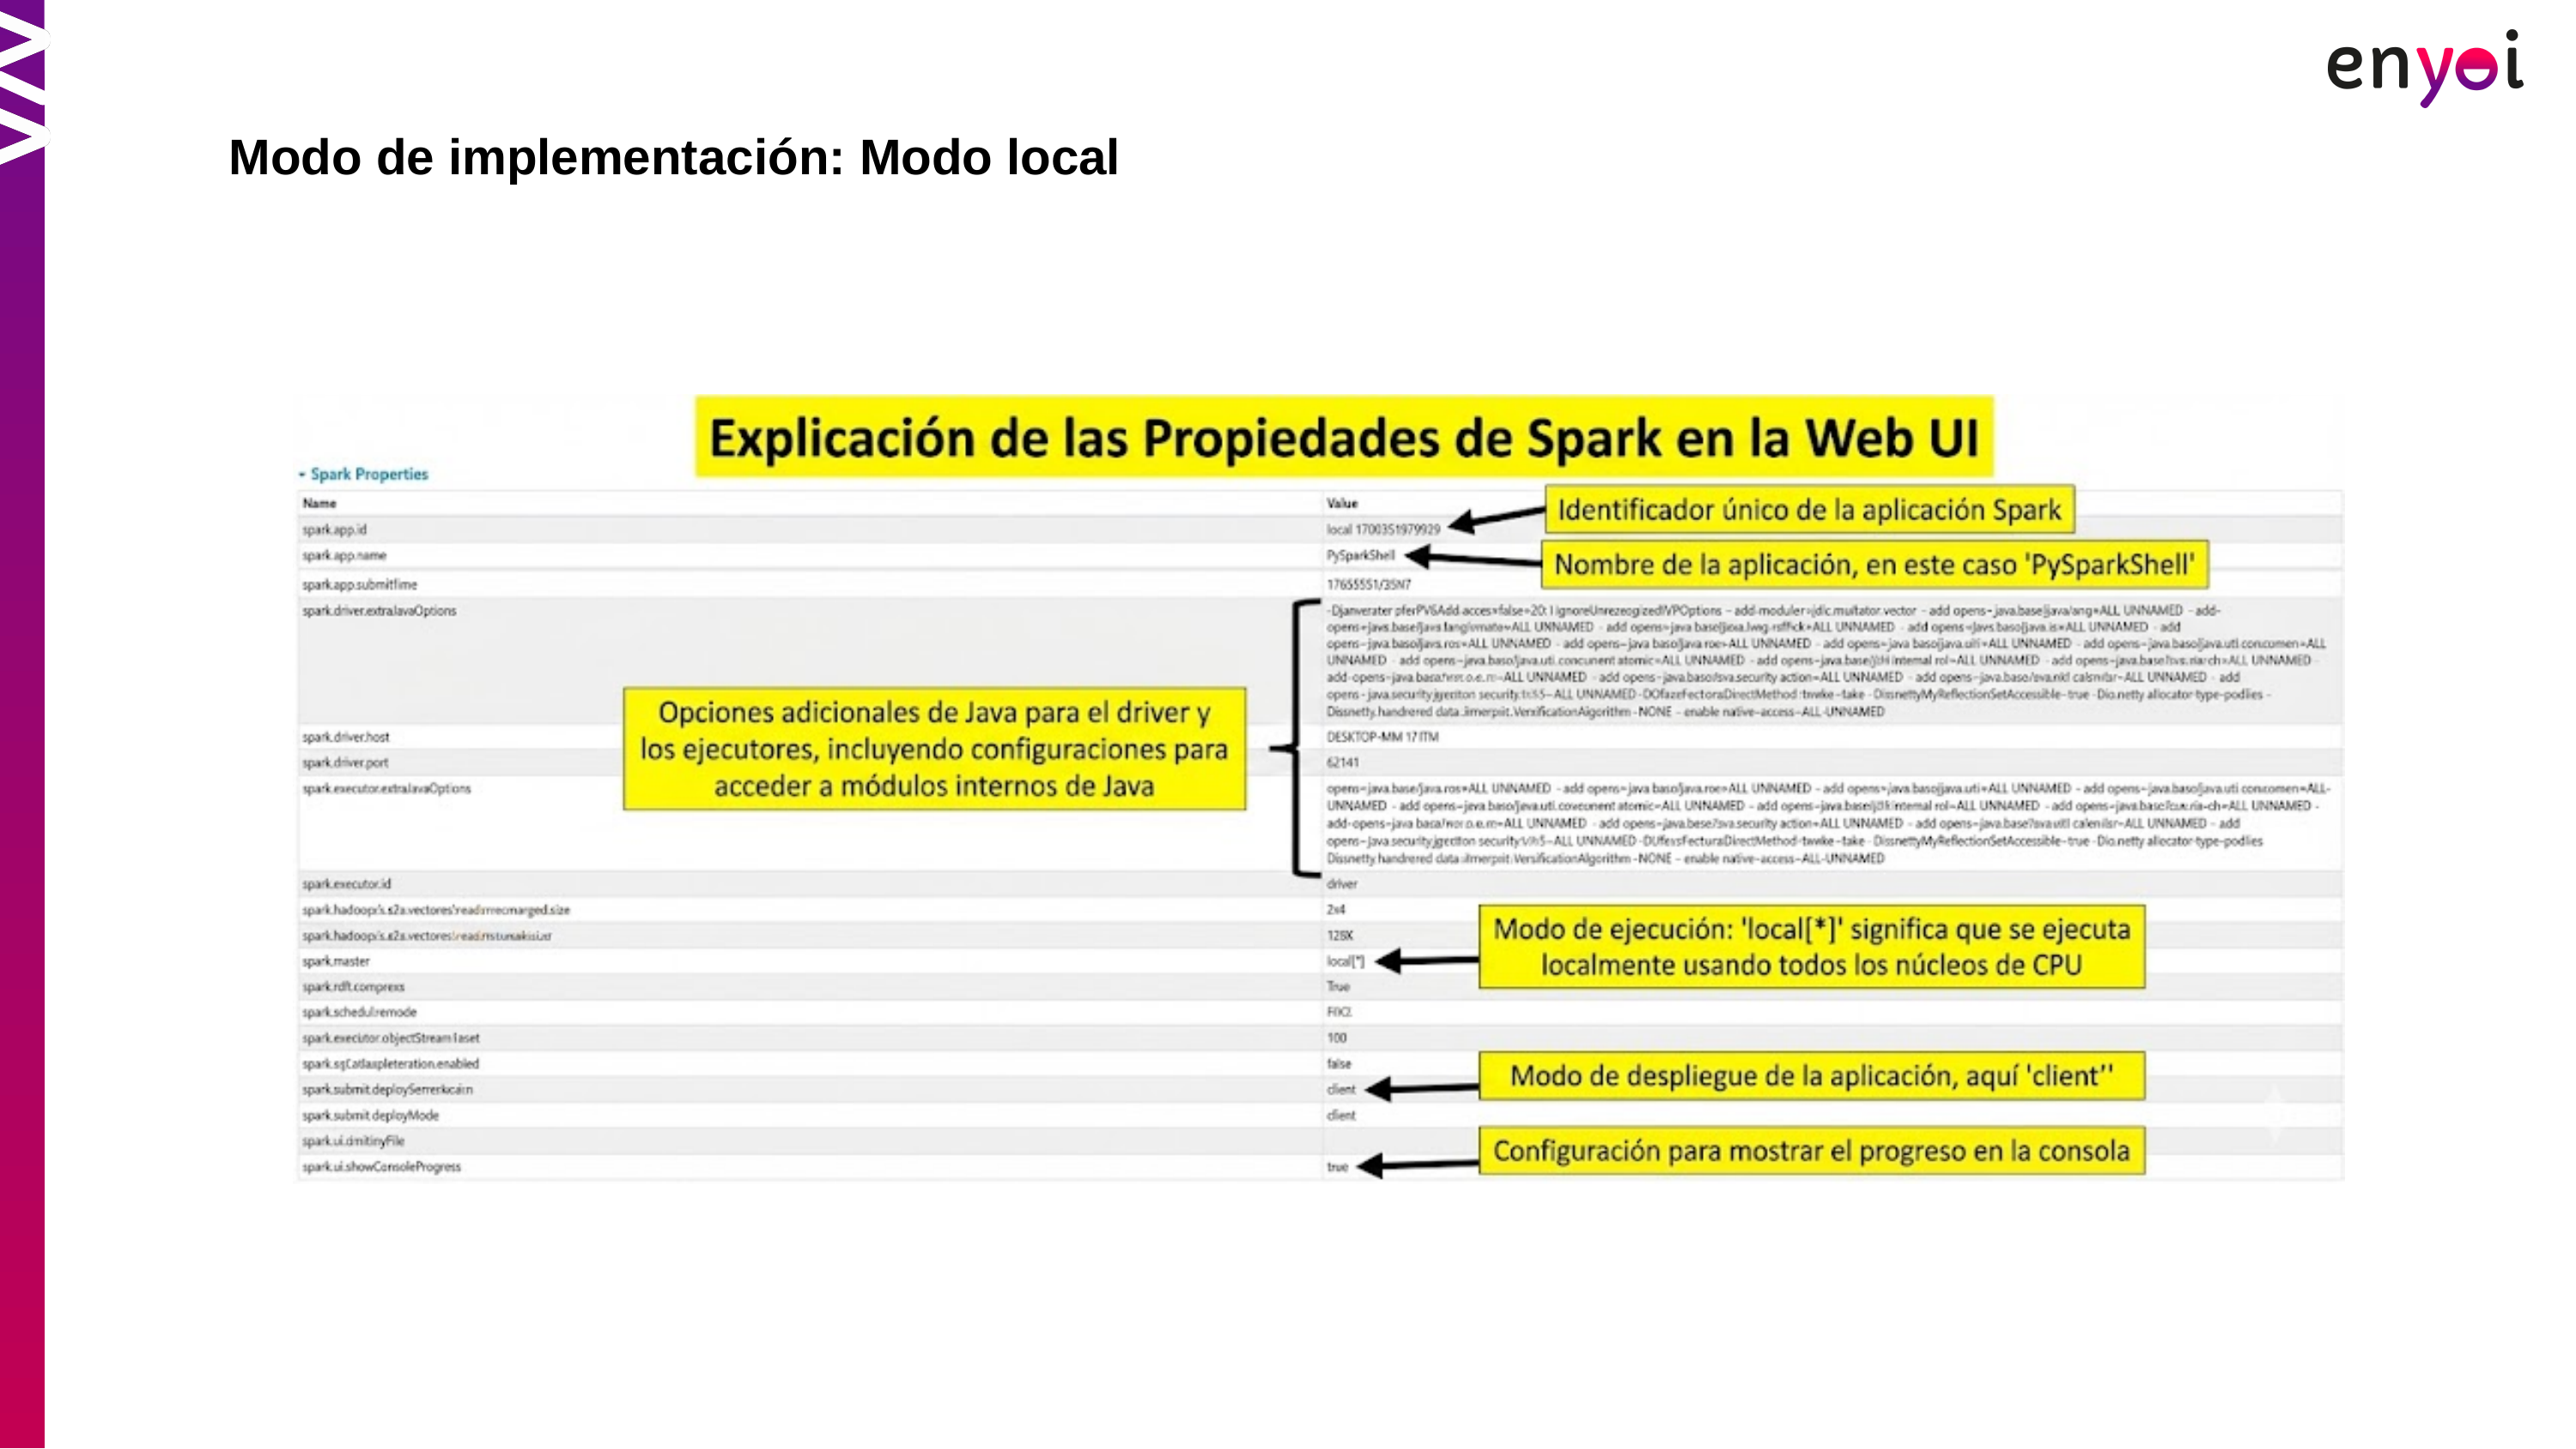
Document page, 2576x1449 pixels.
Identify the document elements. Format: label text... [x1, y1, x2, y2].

picture [293, 394, 2345, 1184]
text_box Modo de implementación: Modo local [216, 118, 2329, 312]
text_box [0, 0, 53, 1449]
text_box [2328, 29, 2524, 108]
